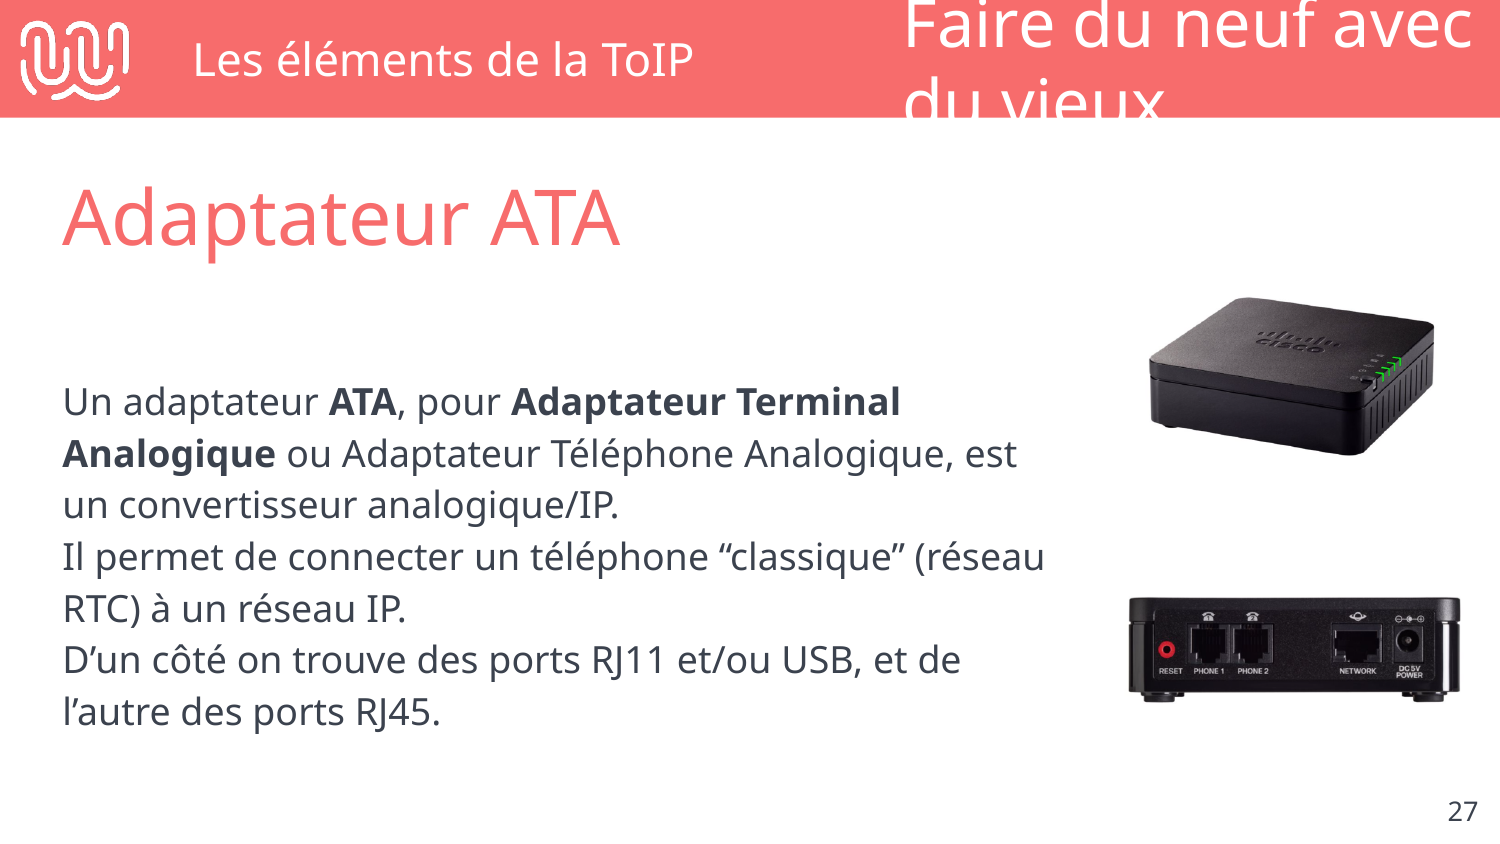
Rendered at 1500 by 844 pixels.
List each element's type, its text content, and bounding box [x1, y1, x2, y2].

slide_number ‹#› [1403, 779, 1494, 844]
picture [1141, 289, 1444, 463]
picture [1120, 592, 1465, 711]
title Adaptateur ATA [62, 168, 1452, 256]
picture [20, 20, 134, 101]
list Un adaptateur ATA, pour Adaptateur Terminal Analogique ou Adaptateur Téléphone Analogique, est un convertisseur analogique/IP. Il permet de connecter un téléphone “classique” (réseau RTC) à un réseau IP. D’un côté on trouve des ports RJ11 et/ou USB, et de l’autre des ports RJ45. [62, 289, 1067, 815]
title Les éléments de la ToIP [192, 0, 896, 118]
subtitle Faire du neuf avec du vieux [902, 31, 1479, 91]
